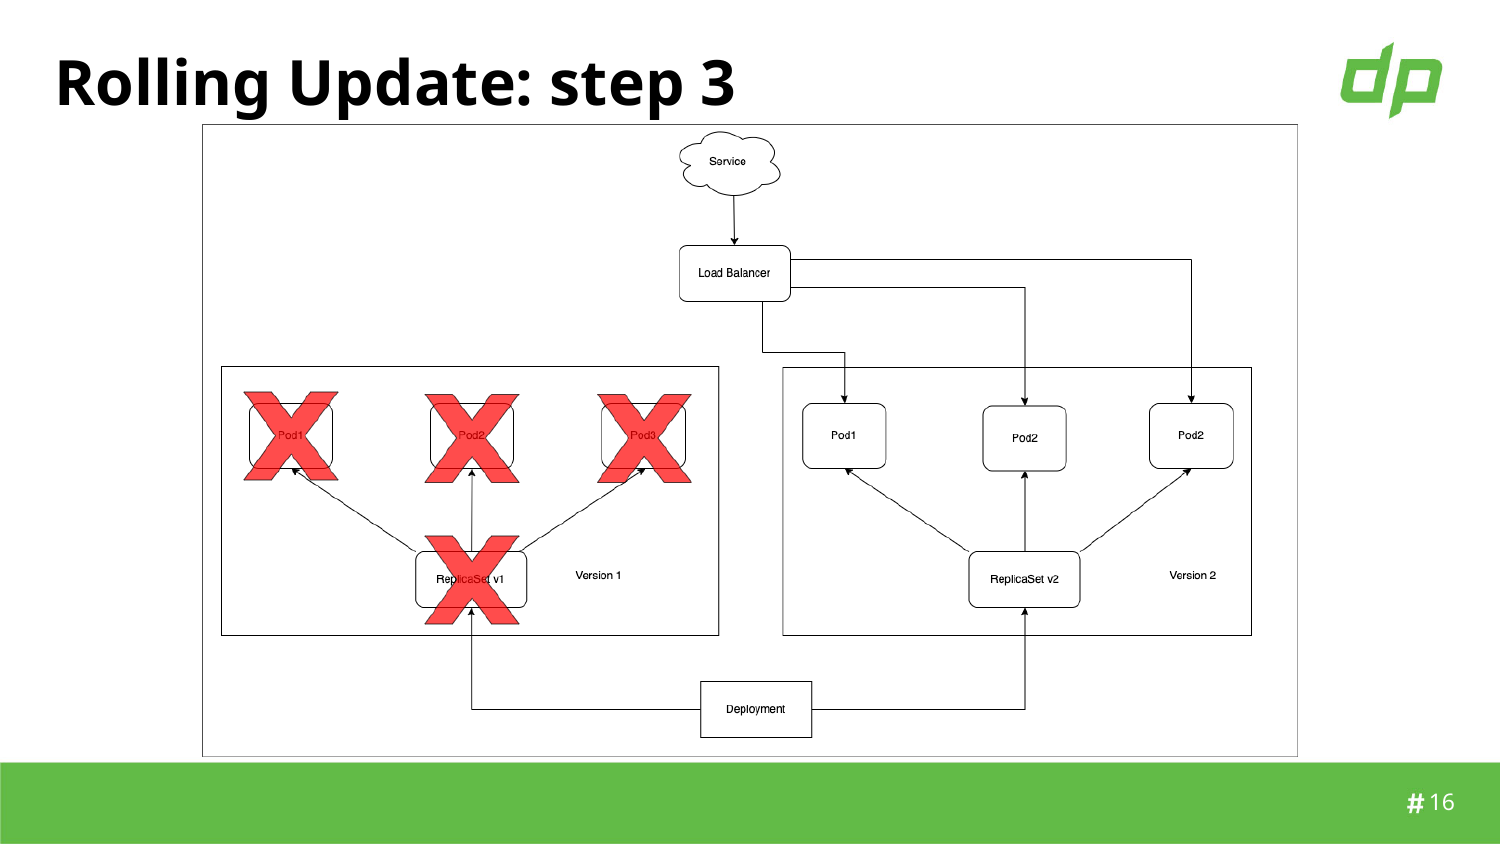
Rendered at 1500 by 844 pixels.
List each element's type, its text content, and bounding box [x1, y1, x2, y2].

slide_number ‹#› [1417, 781, 1482, 826]
title Rolling Update: step 3 [43, 37, 1279, 125]
picture [0, 0, 1500, 844]
